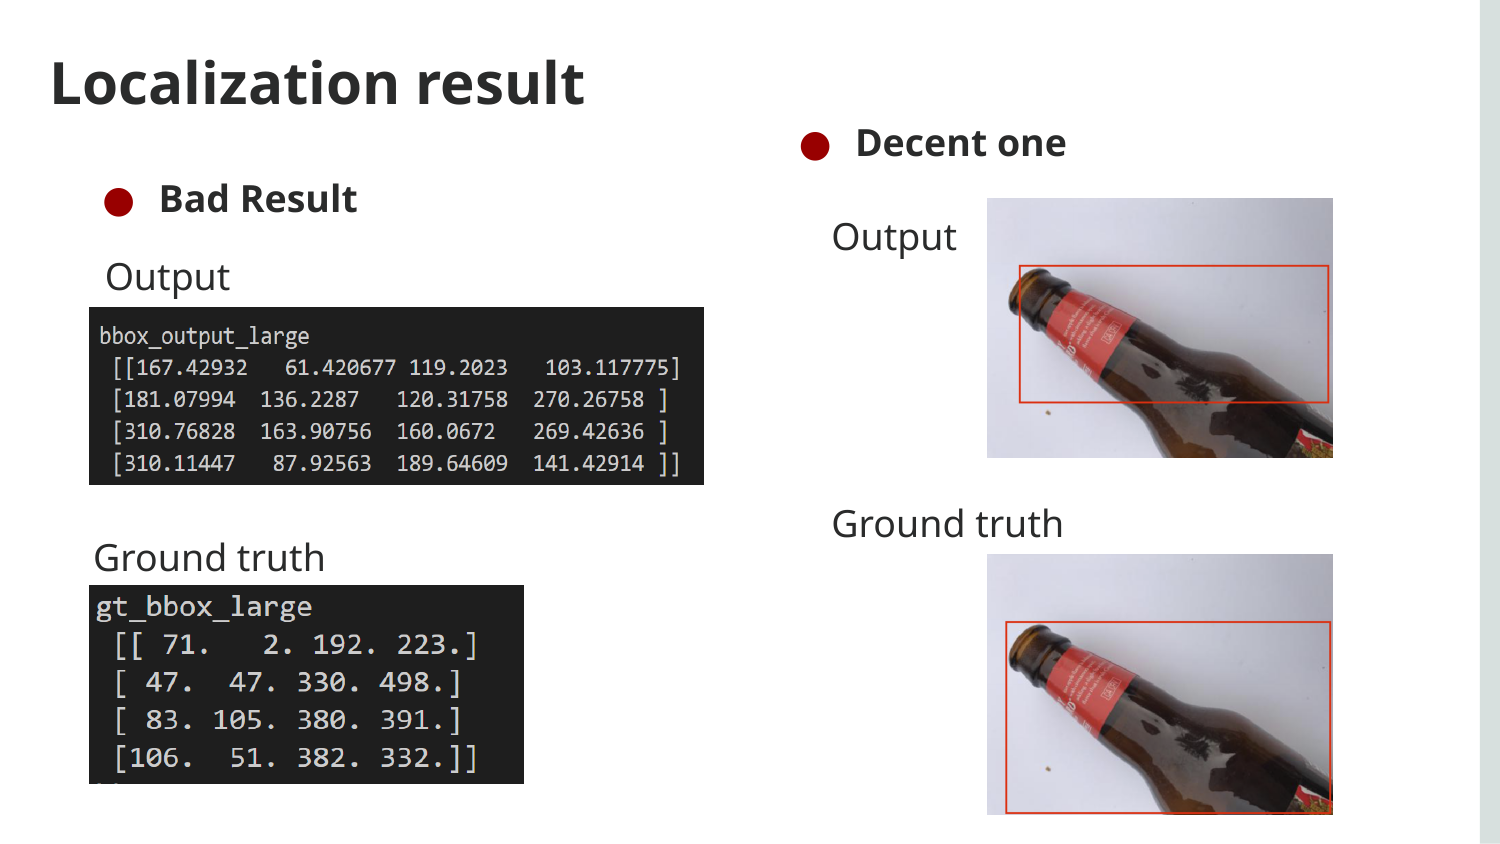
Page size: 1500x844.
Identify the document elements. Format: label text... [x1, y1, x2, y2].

picture [89, 584, 524, 785]
title Decent one [764, 104, 1247, 199]
title Output [89, 237, 571, 307]
title Ground truth [78, 519, 560, 614]
title Ground truth [816, 484, 1298, 579]
title Bad Result [68, 160, 550, 255]
picture [986, 554, 1333, 815]
title Localization result [34, 31, 1433, 125]
title Output [816, 198, 984, 292]
picture [986, 197, 1333, 459]
picture [89, 307, 704, 485]
